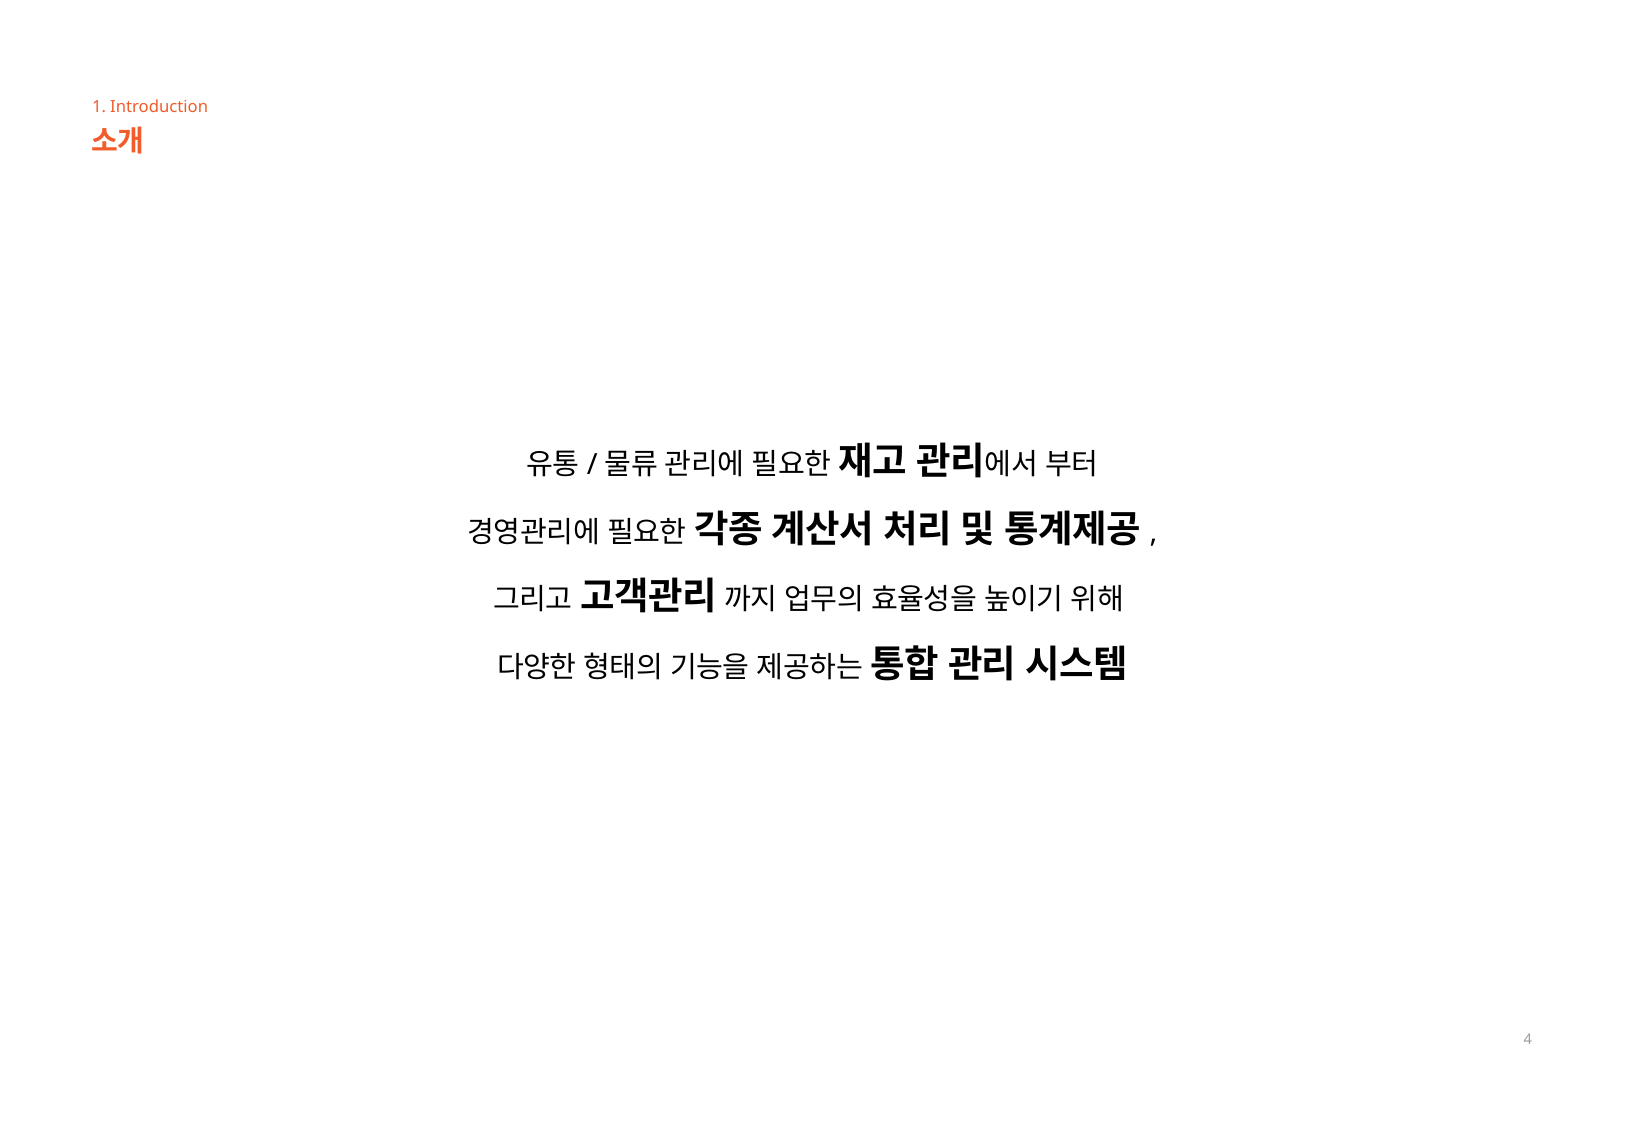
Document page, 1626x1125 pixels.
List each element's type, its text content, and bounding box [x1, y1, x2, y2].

text_box 1. Introduction [92, 95, 209, 116]
slide_number 4 [1183, 1030, 1532, 1091]
text_box 유통/물류 관리에 필요한 재고 관리에서 부터 경영관리에 필요한 각종 계산서 처리 및 통계제공, 그리고 고객관리 까지 업무의 효율성을 높이기 위해 다양한 형태의 기능을 제공하는 통합 관리 시스템 [399, 407, 1226, 692]
text_box 소개 [91, 122, 145, 158]
